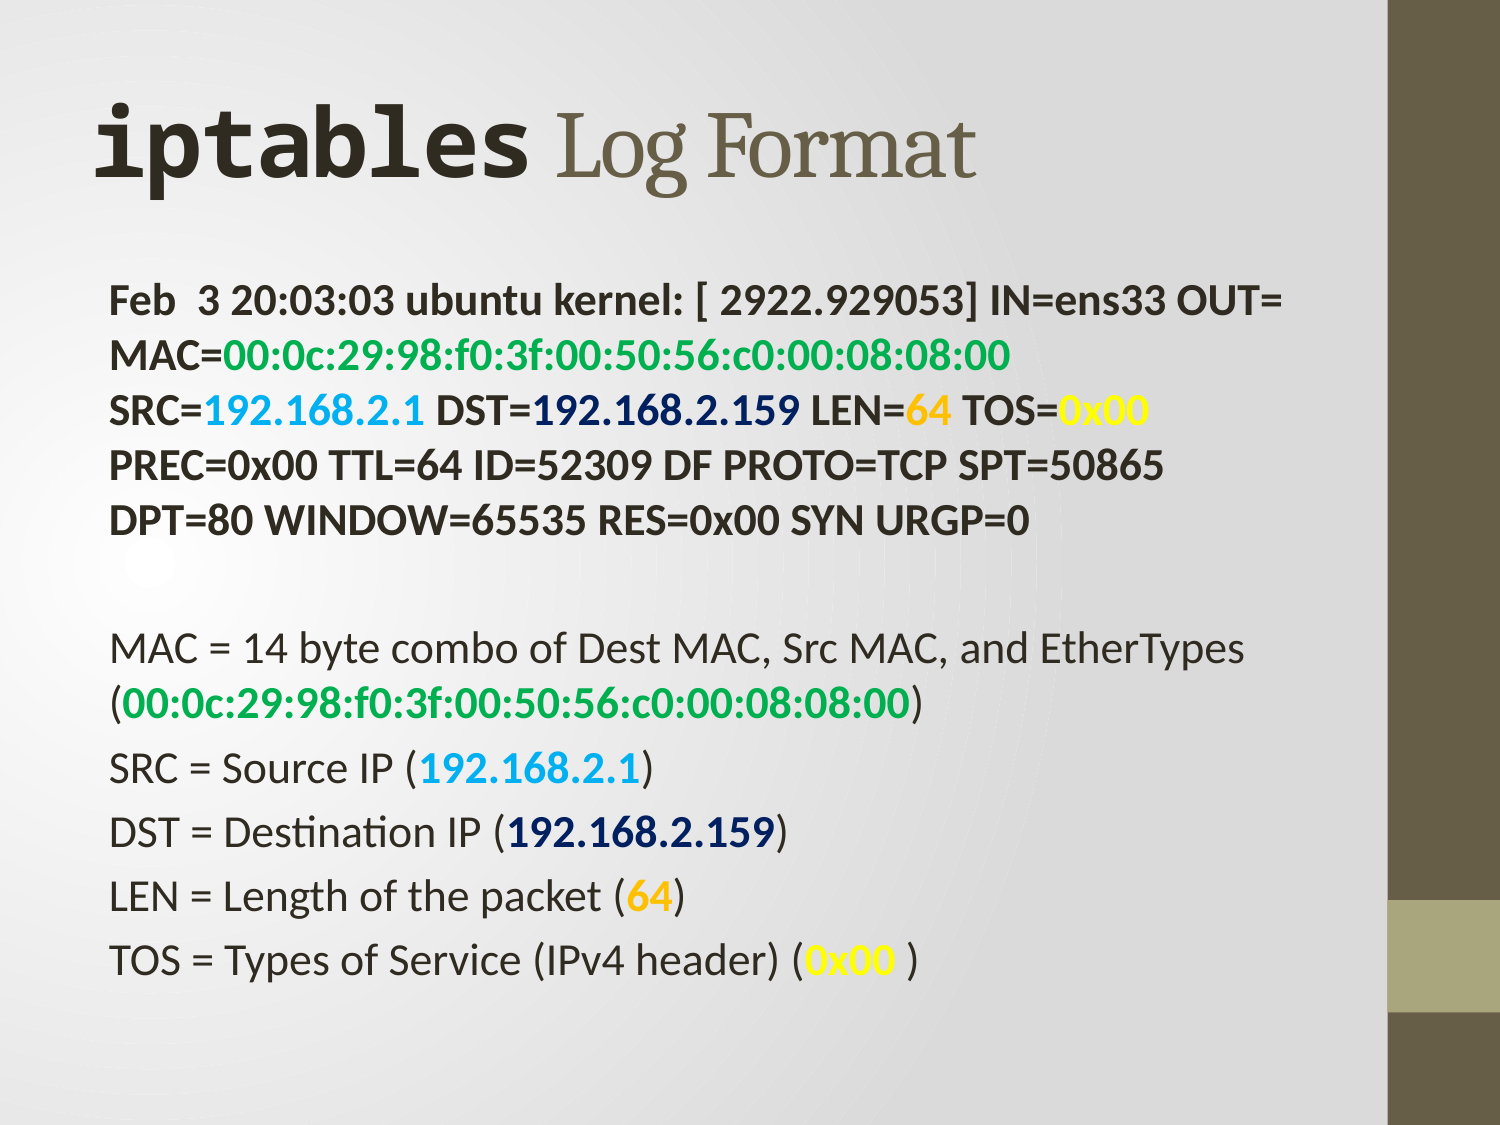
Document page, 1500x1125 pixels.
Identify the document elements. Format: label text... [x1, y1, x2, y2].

list Feb 3 20:03:03 ubuntu kernel: [ 2922.929053] IN=ens33 OUT= MAC=00:0c:29:98:f0:3f:00:50:56:c0:00:08:08:00 SRC=192.168.2.1 DST=192.168.2.159 LEN=64 TOS=0x00 PREC=0x00 TTL=64 ID=52309 DF PROTO=TCP SPT=50865 DPT=80 WINDOW=65535 RES=0x00 SYN URGP=0 MAC = 14 byte combo of Dest MAC, Src MAC, and EtherTypes (00:0c:29:98:f0:3f:00:50:56:c0:00:08:08:00) SRC = Source IP (192.168.2.1) DST = Destination IP (192.168.2.159) LEN = Length of the packet (64) TOS = Types of Service (IPv4 header) (0x00 ) [75, 262, 1325, 1050]
title iptables Log Format [75, 45, 1325, 233]
